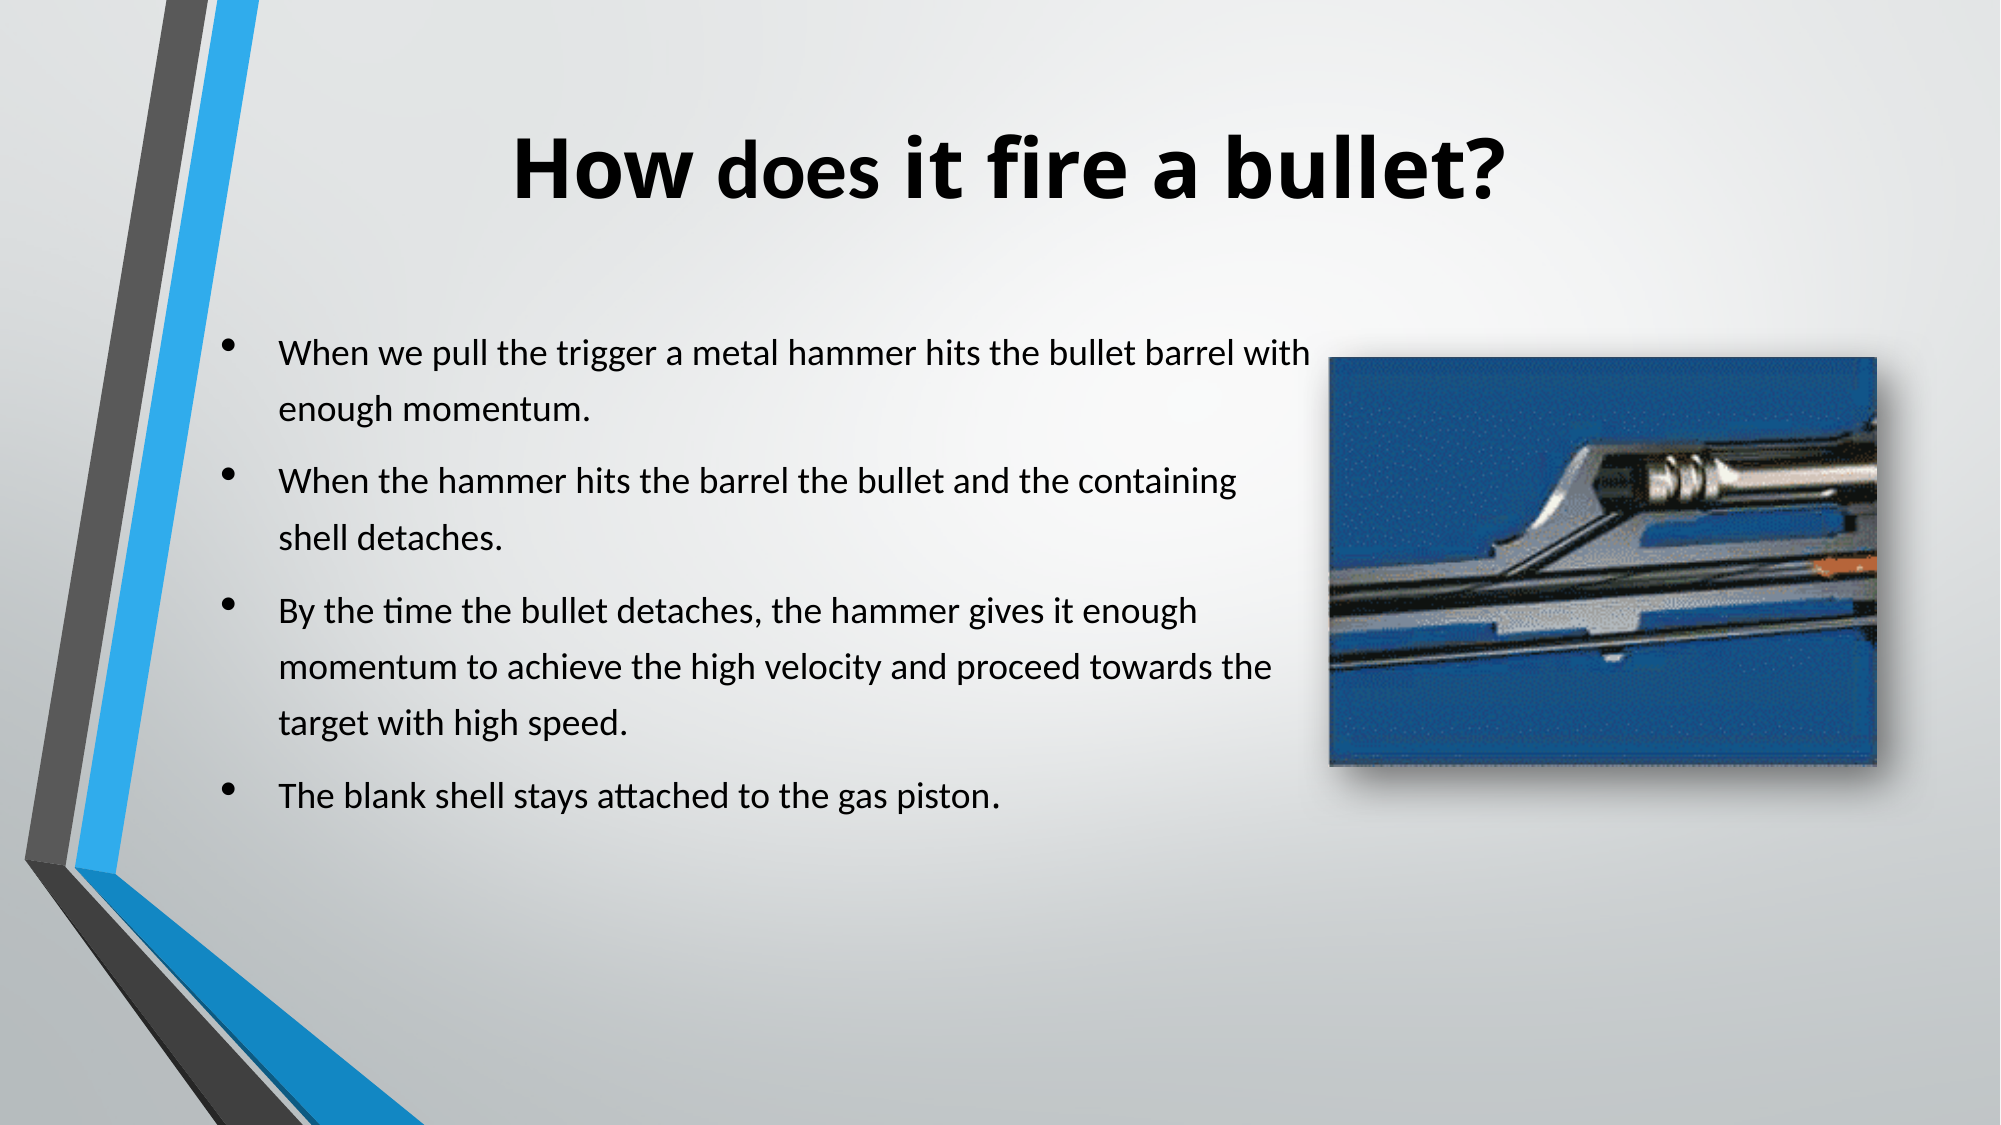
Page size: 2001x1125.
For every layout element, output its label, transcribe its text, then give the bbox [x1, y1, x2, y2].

title How does it fire a bullet? [186, 21, 1831, 309]
text_box When we pull the trigger a metal hammer hits the bullet barrel with enough momentum. When the hammer hits the barrel the bullet and the containing shell detaches. By the time the bullet detaches, the hammer gives it enough momentum to achieve the high velocity and proceed towards the target with high speed. The blank shell stays attached to the gas piston. [207, 308, 1329, 897]
picture [1328, 357, 1877, 768]
